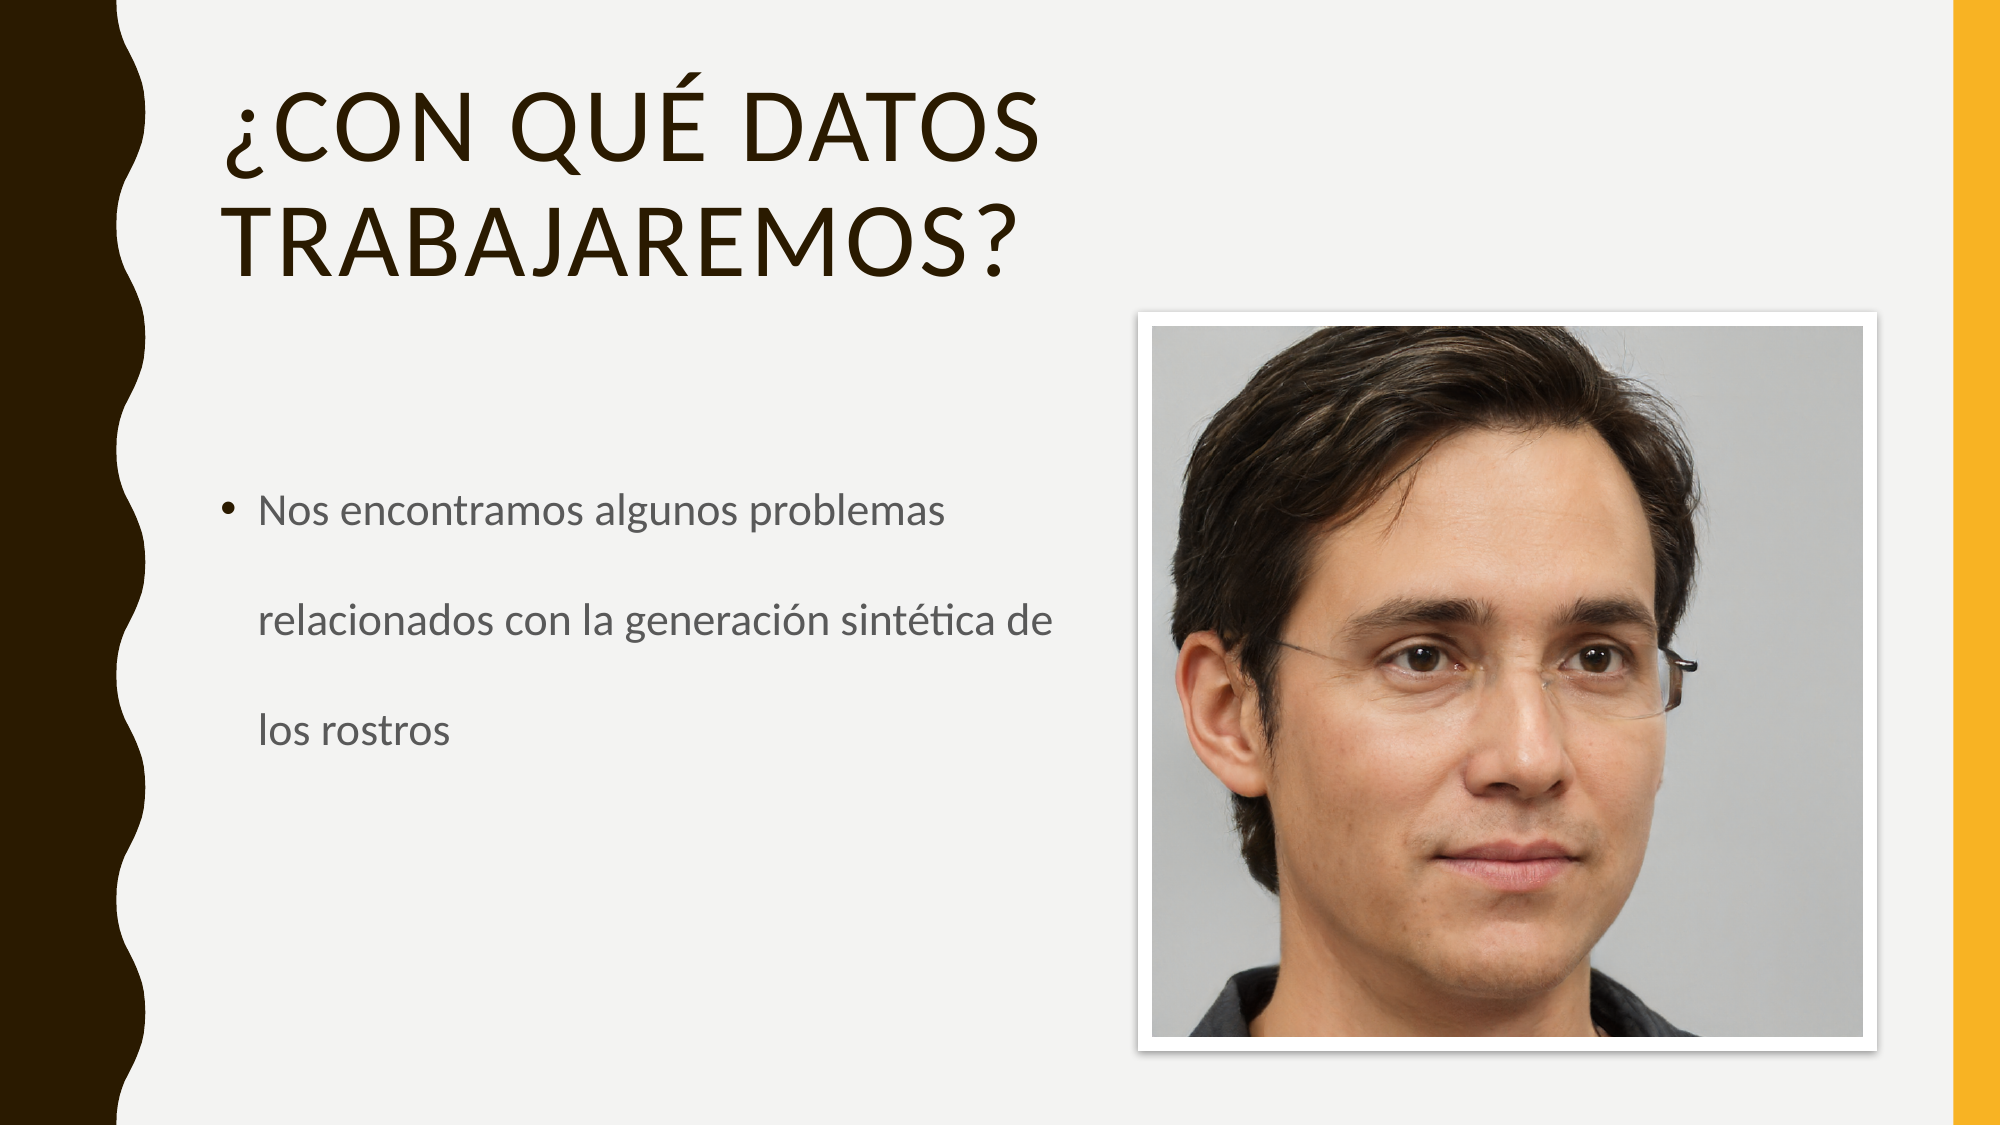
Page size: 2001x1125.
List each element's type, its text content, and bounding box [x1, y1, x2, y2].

title ¿Con qué datos trabajaremos? [205, 62, 1875, 308]
list Nos encontramos algunos problemas relacionados con la generación sintética de los rostros [205, 417, 1108, 818]
picture [1152, 326, 1863, 1037]
